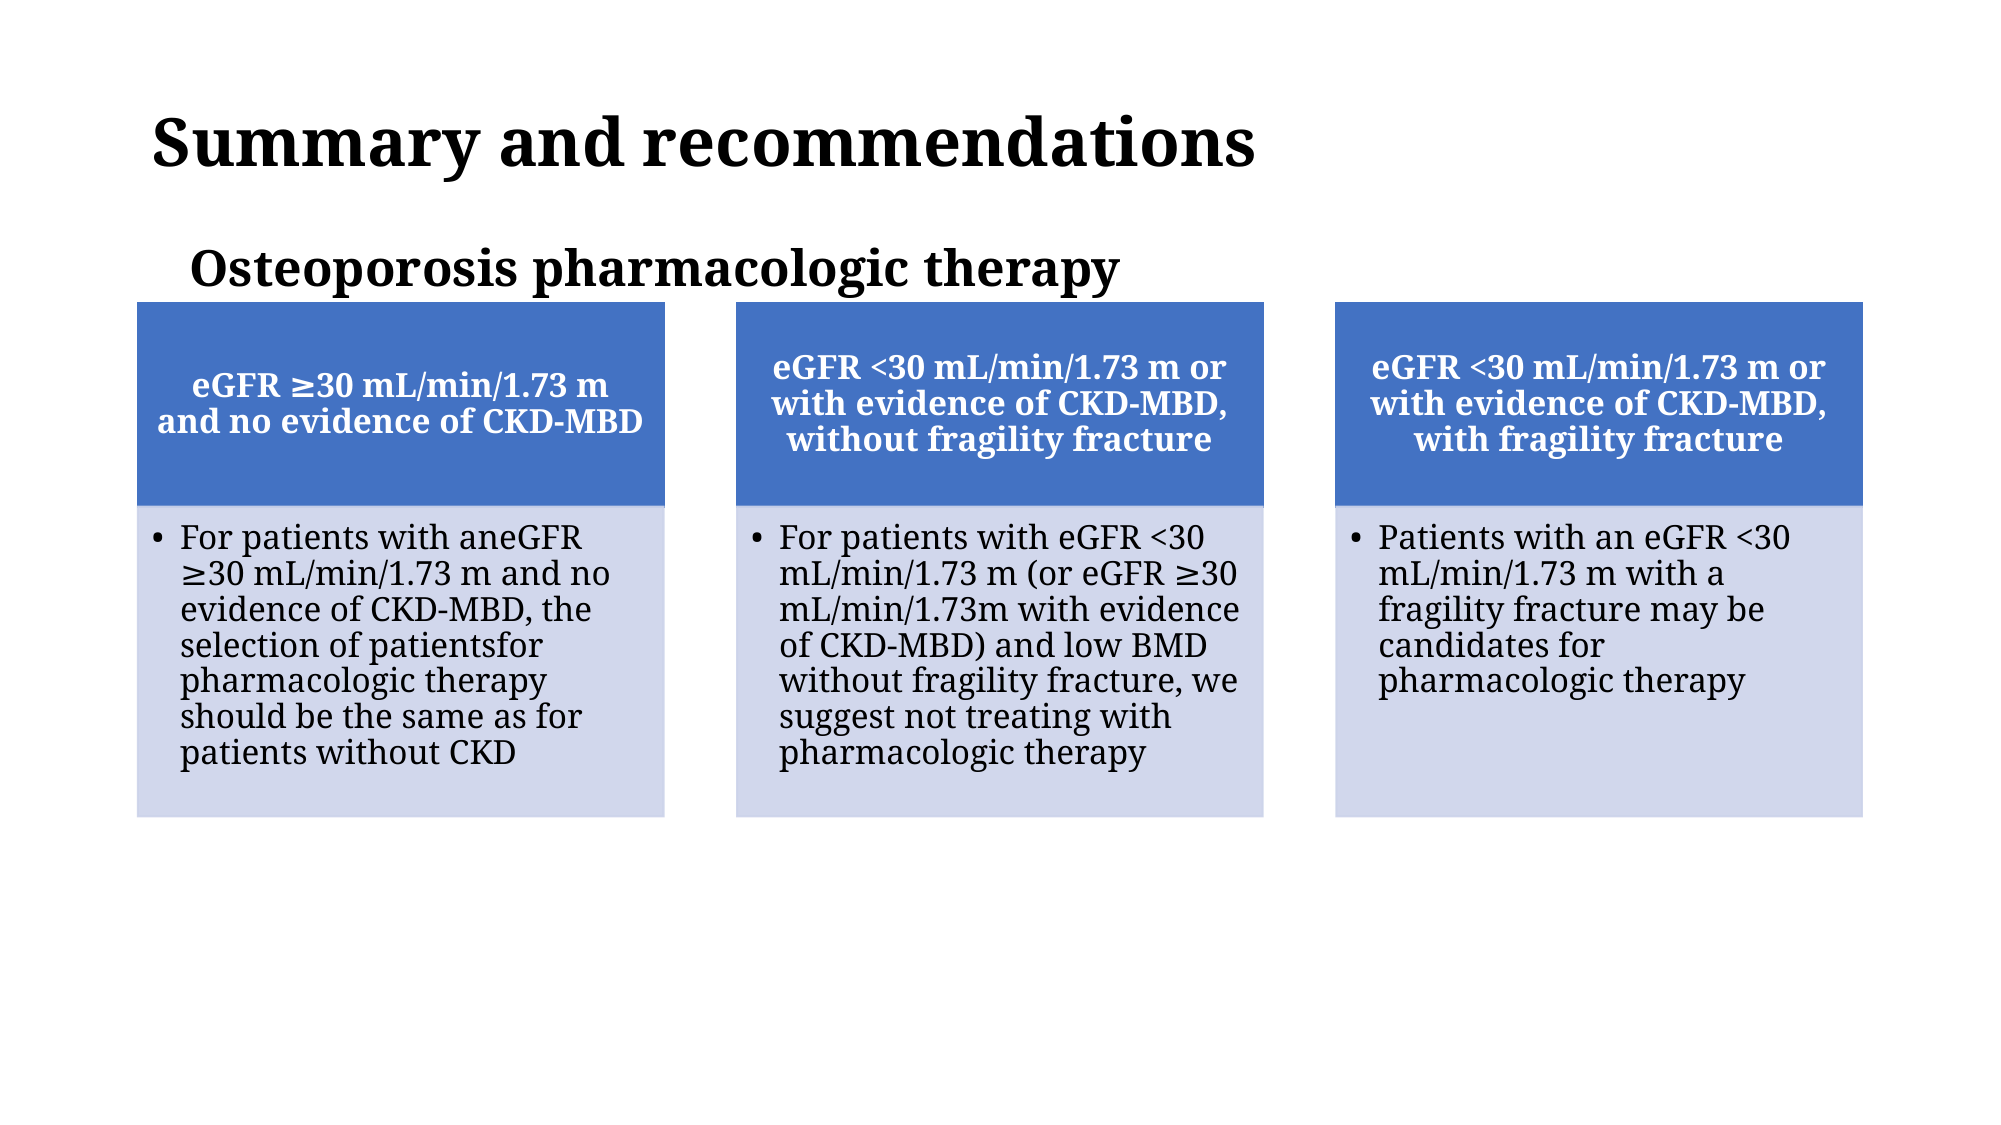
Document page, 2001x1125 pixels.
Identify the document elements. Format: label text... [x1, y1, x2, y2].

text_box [137, 303, 1863, 817]
text_box Osteoporosis pharmacologic therapy [174, 228, 1176, 302]
title Summary and recommendations [137, 59, 1863, 229]
